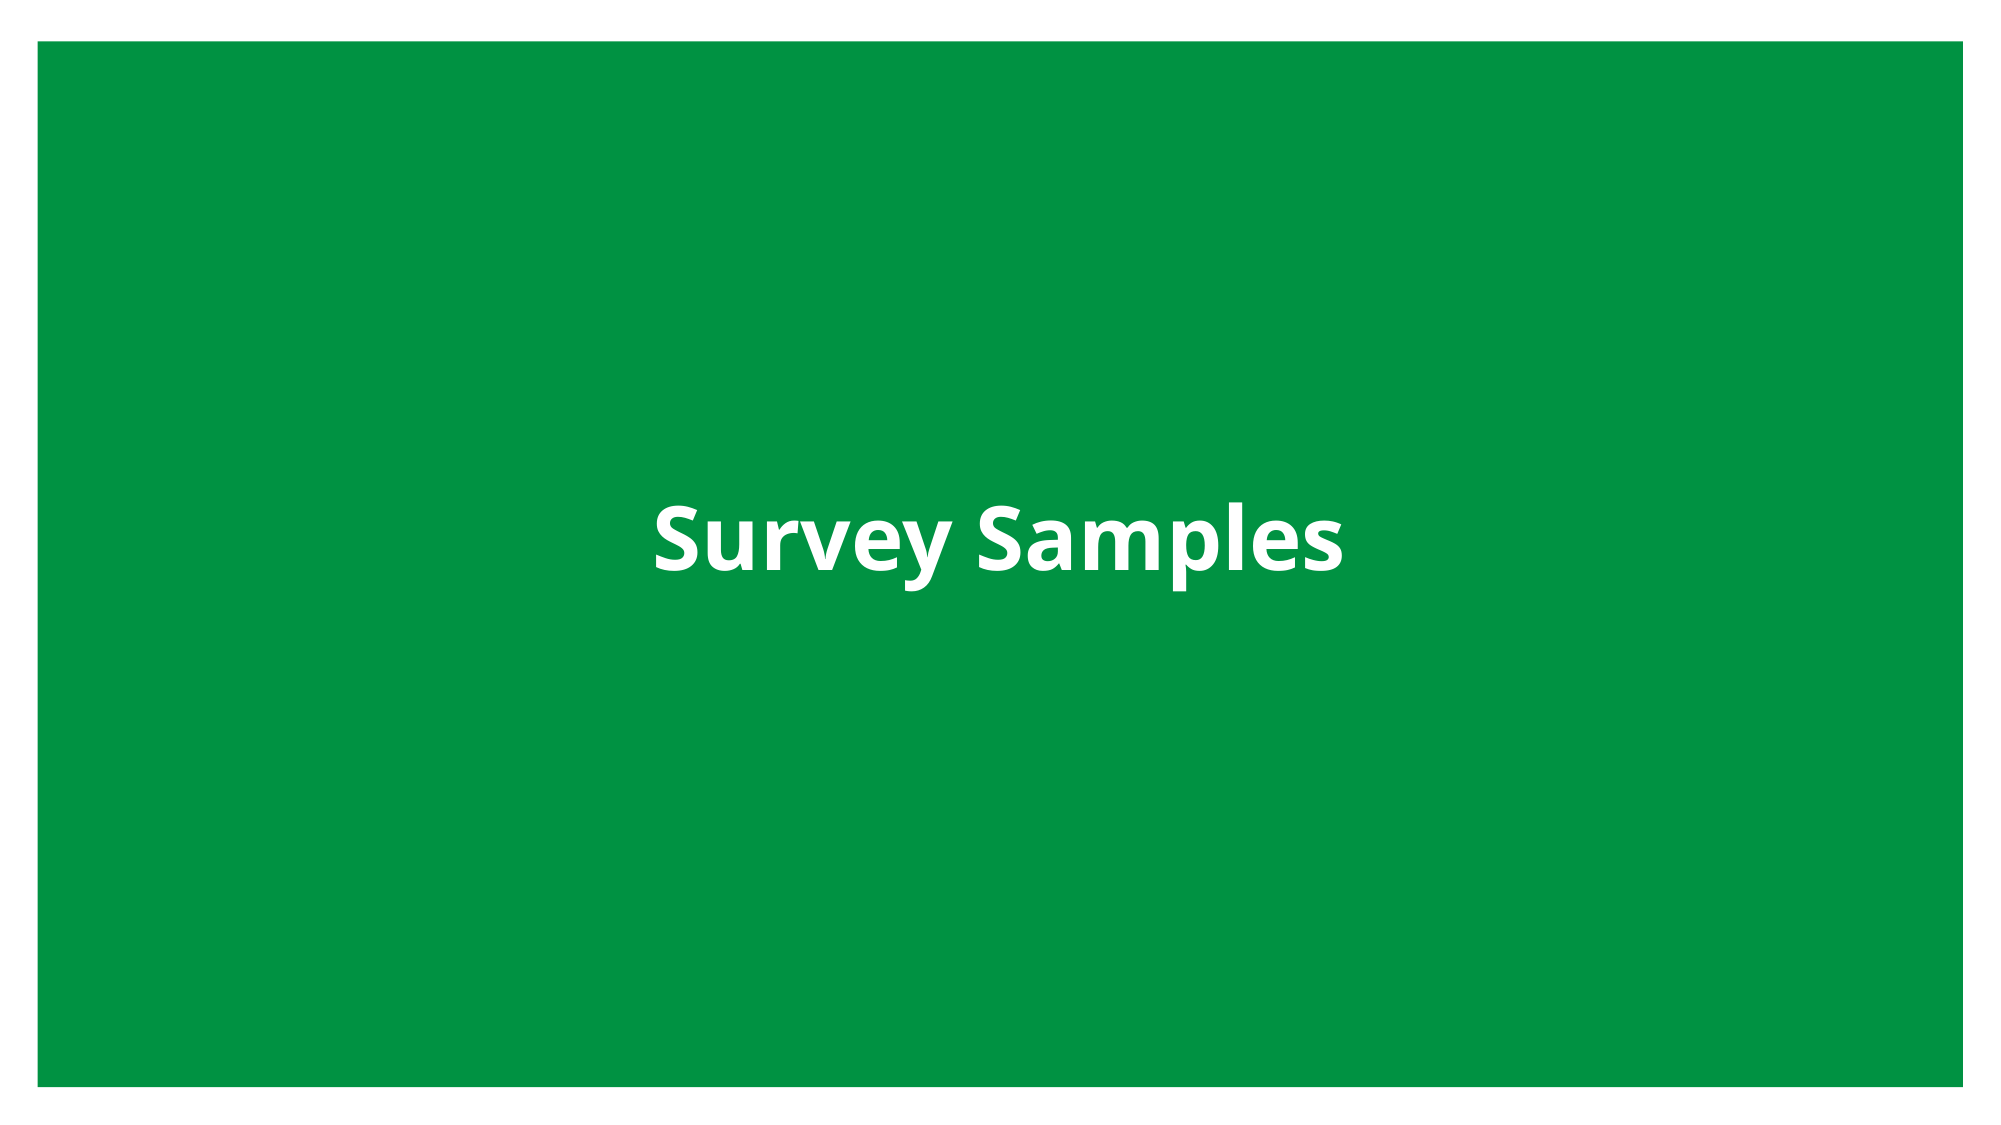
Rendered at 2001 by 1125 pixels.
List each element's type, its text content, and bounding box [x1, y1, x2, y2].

subtitle Survey Samples [407, 473, 1593, 652]
text_box [37, 41, 1963, 1088]
